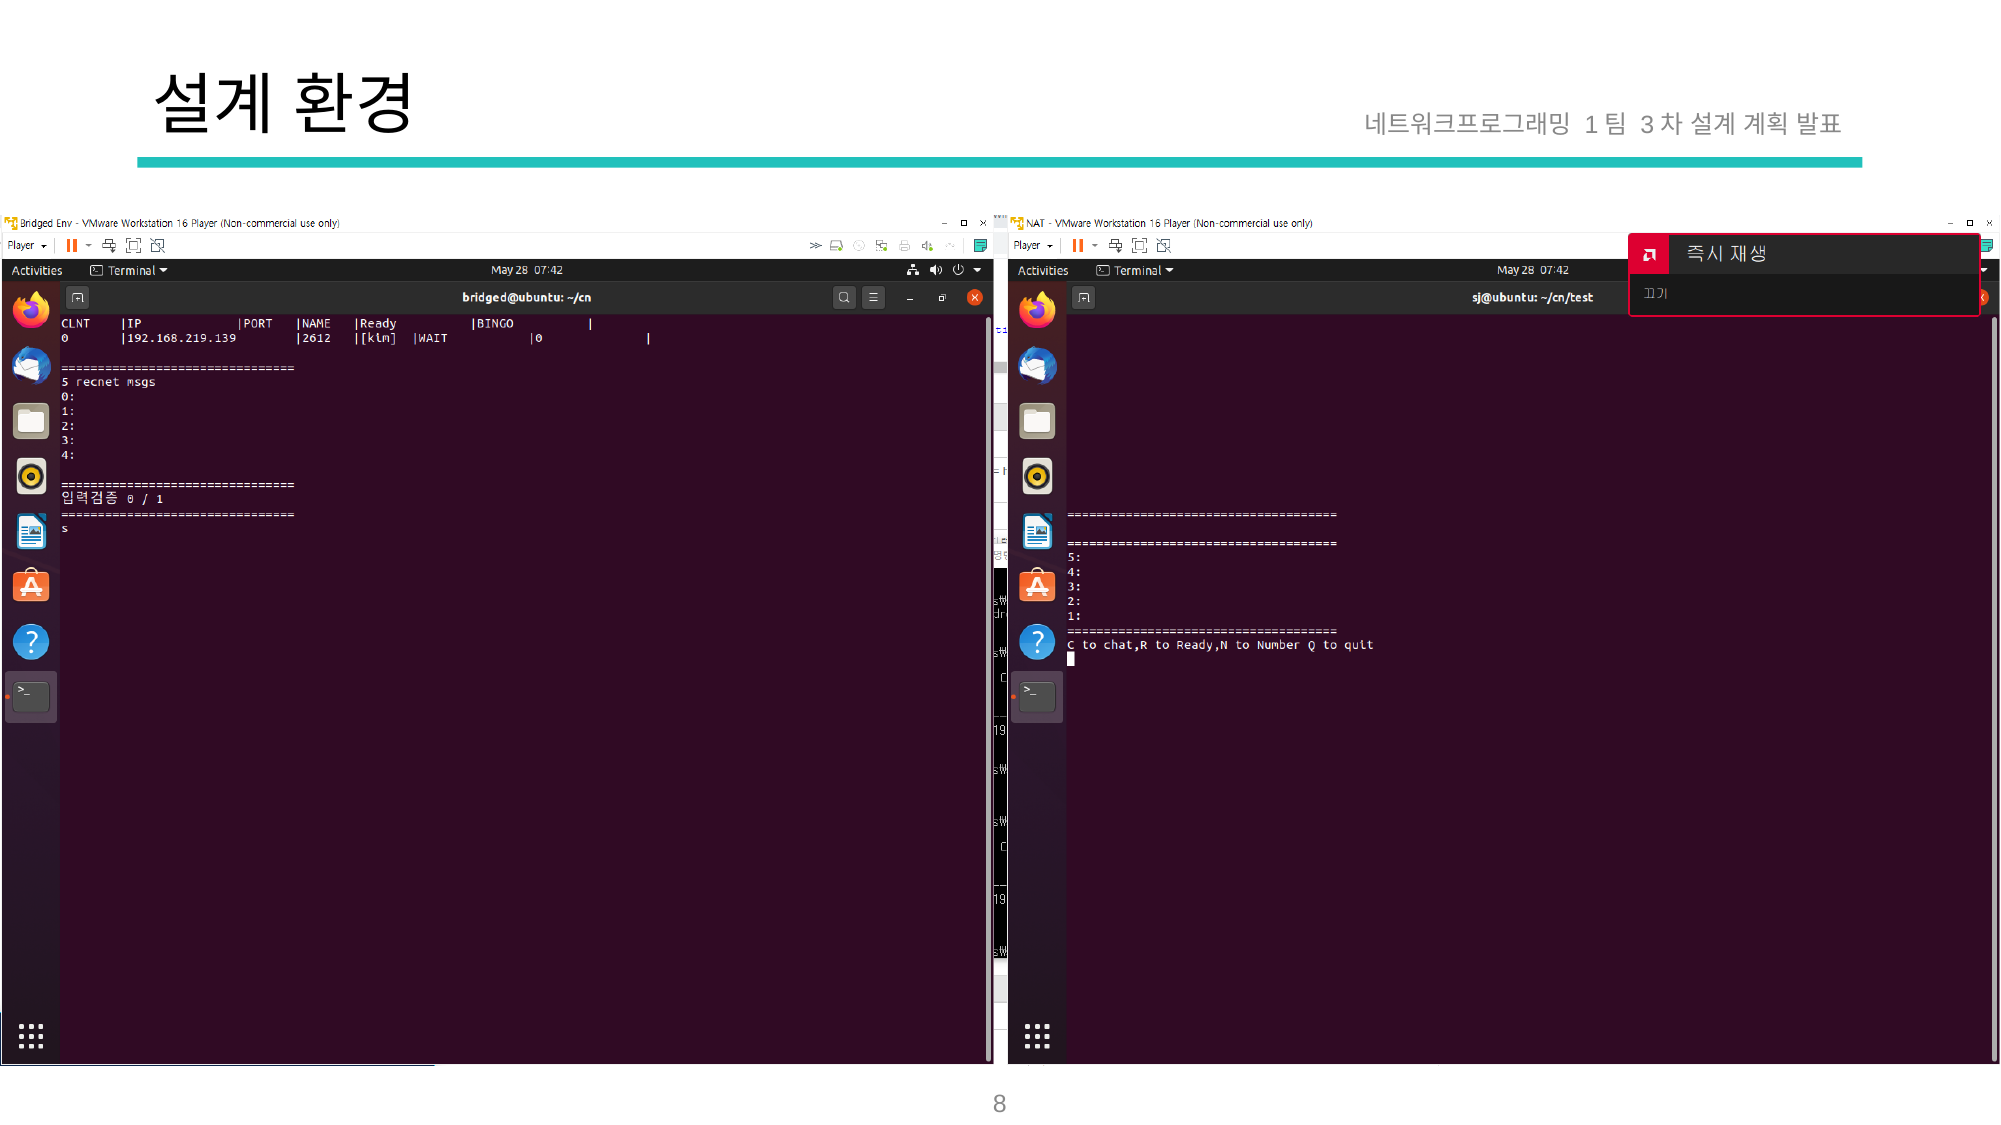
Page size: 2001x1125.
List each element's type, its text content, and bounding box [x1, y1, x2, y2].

text_box [137, 157, 1863, 168]
title 설계 환경 [137, 59, 1863, 155]
footer 네트워크프로그래밍 1팀 3차 설계 계획 발표 [1266, 94, 1941, 154]
slide_number 8 [968, 1077, 1032, 1125]
picture [0, 215, 2000, 1066]
